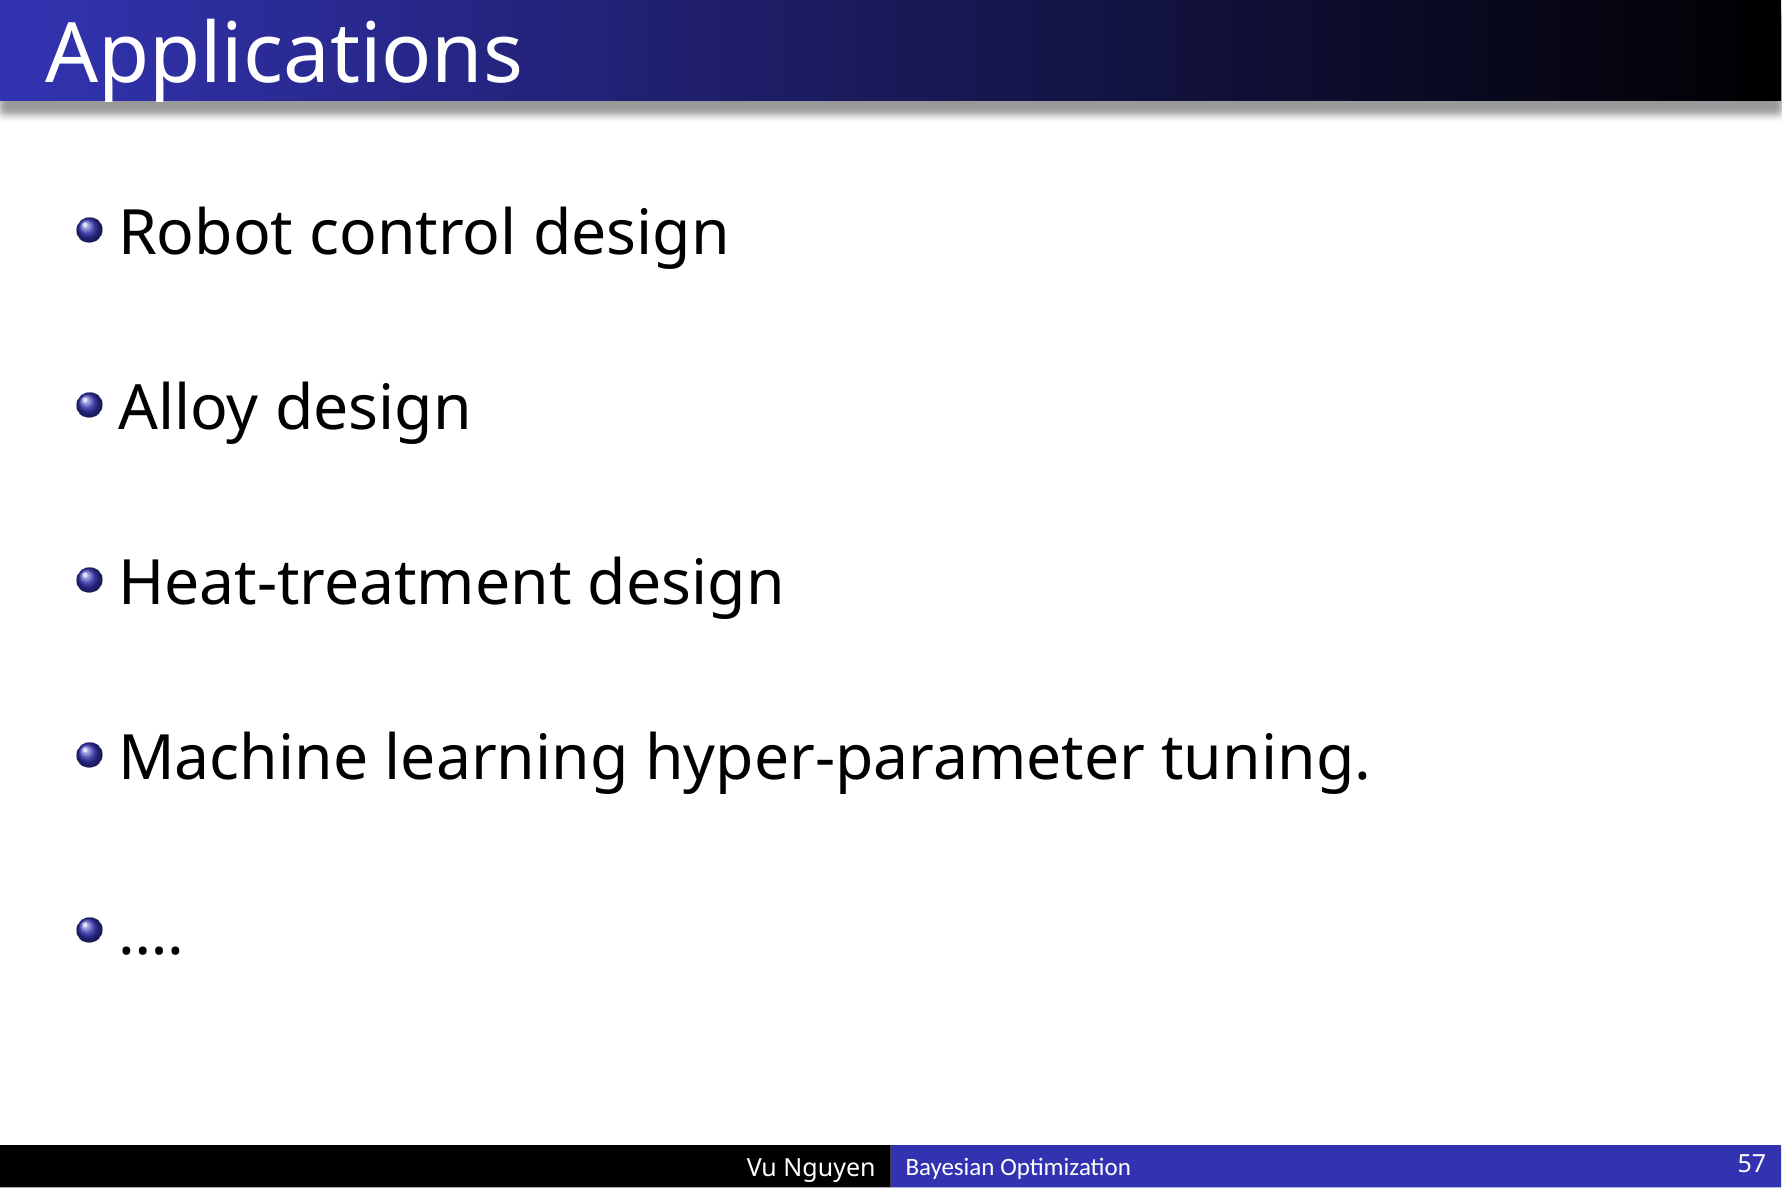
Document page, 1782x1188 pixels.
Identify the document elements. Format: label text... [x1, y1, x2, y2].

list Robot control design Alloy design Heat-treatment design Machine learning hyper-parameter tuning. …. [59, 184, 1693, 1061]
picture [74, 915, 105, 944]
picture [74, 740, 105, 769]
picture [74, 565, 105, 594]
picture [74, 215, 105, 244]
slide_number 57 [1573, 1142, 1782, 1188]
picture [74, 390, 105, 419]
title Applications [0, 0, 1737, 98]
footer Bayesian Optimization [890, 1143, 1574, 1187]
